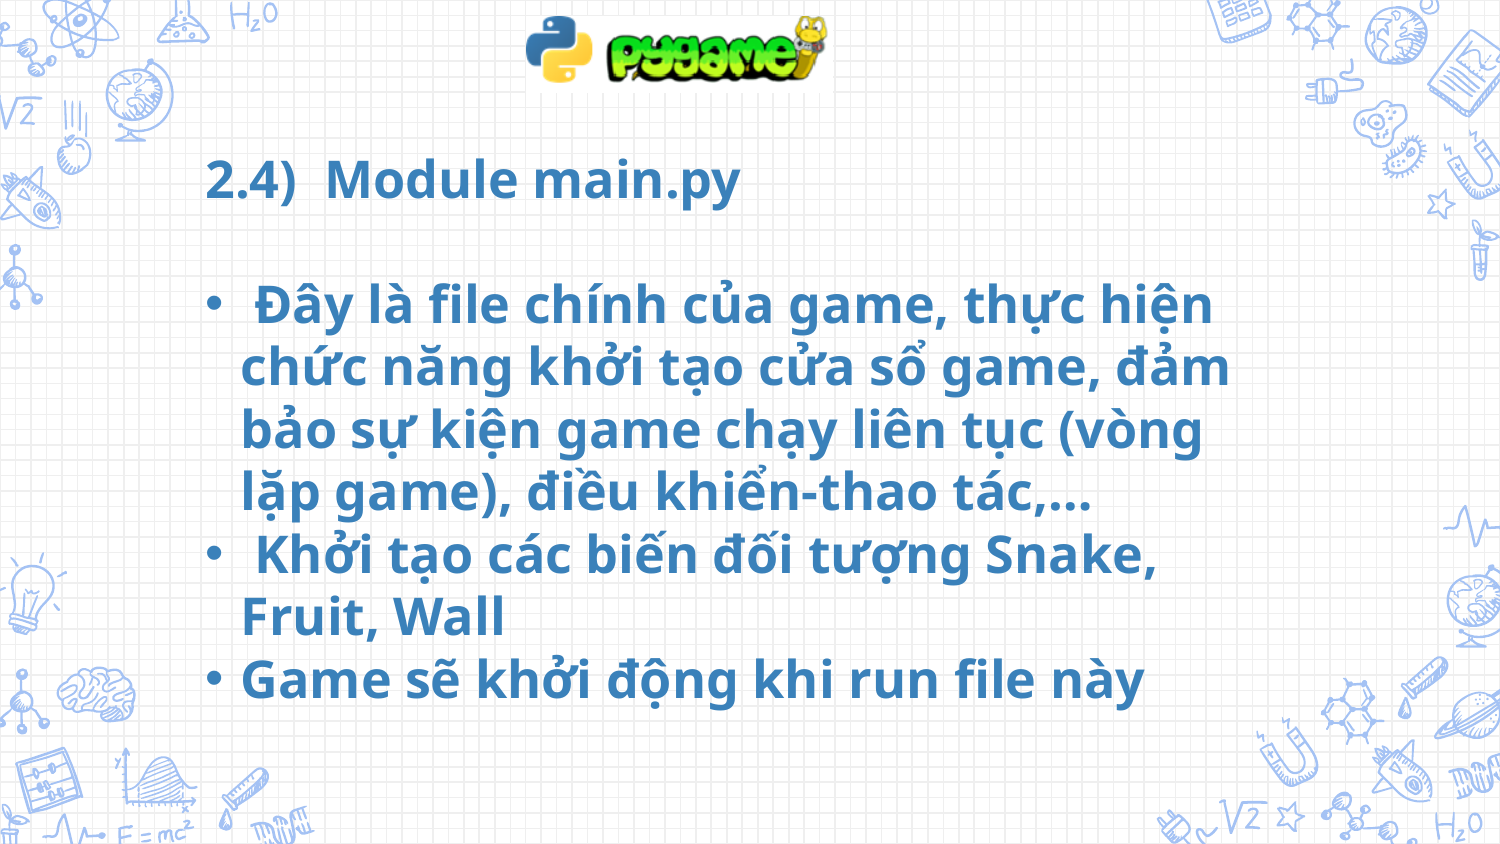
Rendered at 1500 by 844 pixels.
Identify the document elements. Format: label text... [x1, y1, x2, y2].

text_box 2.4) Module main.py Đây là file chính của game, thực hiện chức năng khởi tạo cửa sổ game, đảm bảo sự kiện game chạy liên tục (vòng lặp game), điều khiển-thao tác,… Khởi tạo các biến đối tượng Snake, Fruit, Wall Game sẽ khởi động khi run file này [190, 139, 1284, 717]
picture [526, 16, 833, 93]
